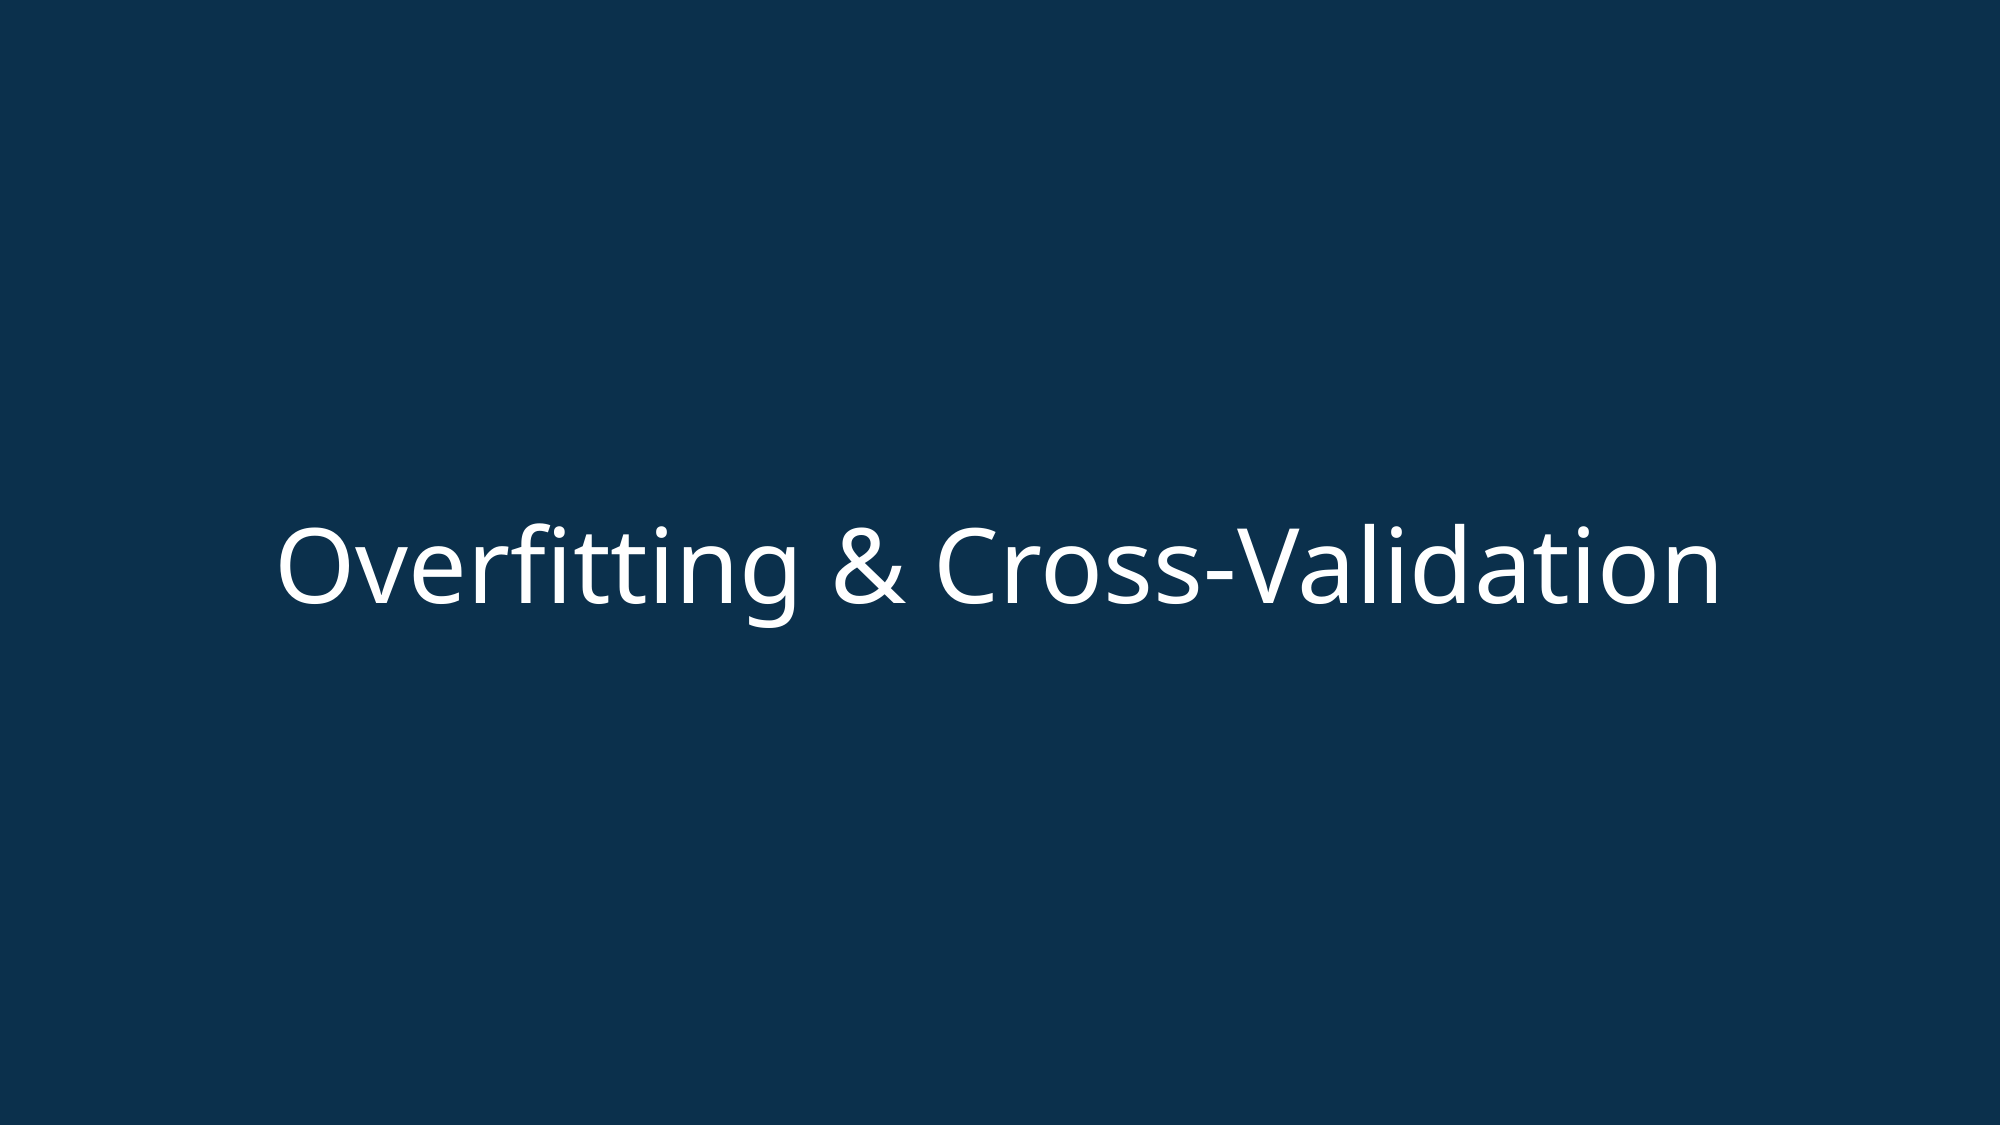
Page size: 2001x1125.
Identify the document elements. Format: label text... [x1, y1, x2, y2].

text_box Overfitting & Cross-Validation [259, 491, 1741, 632]
